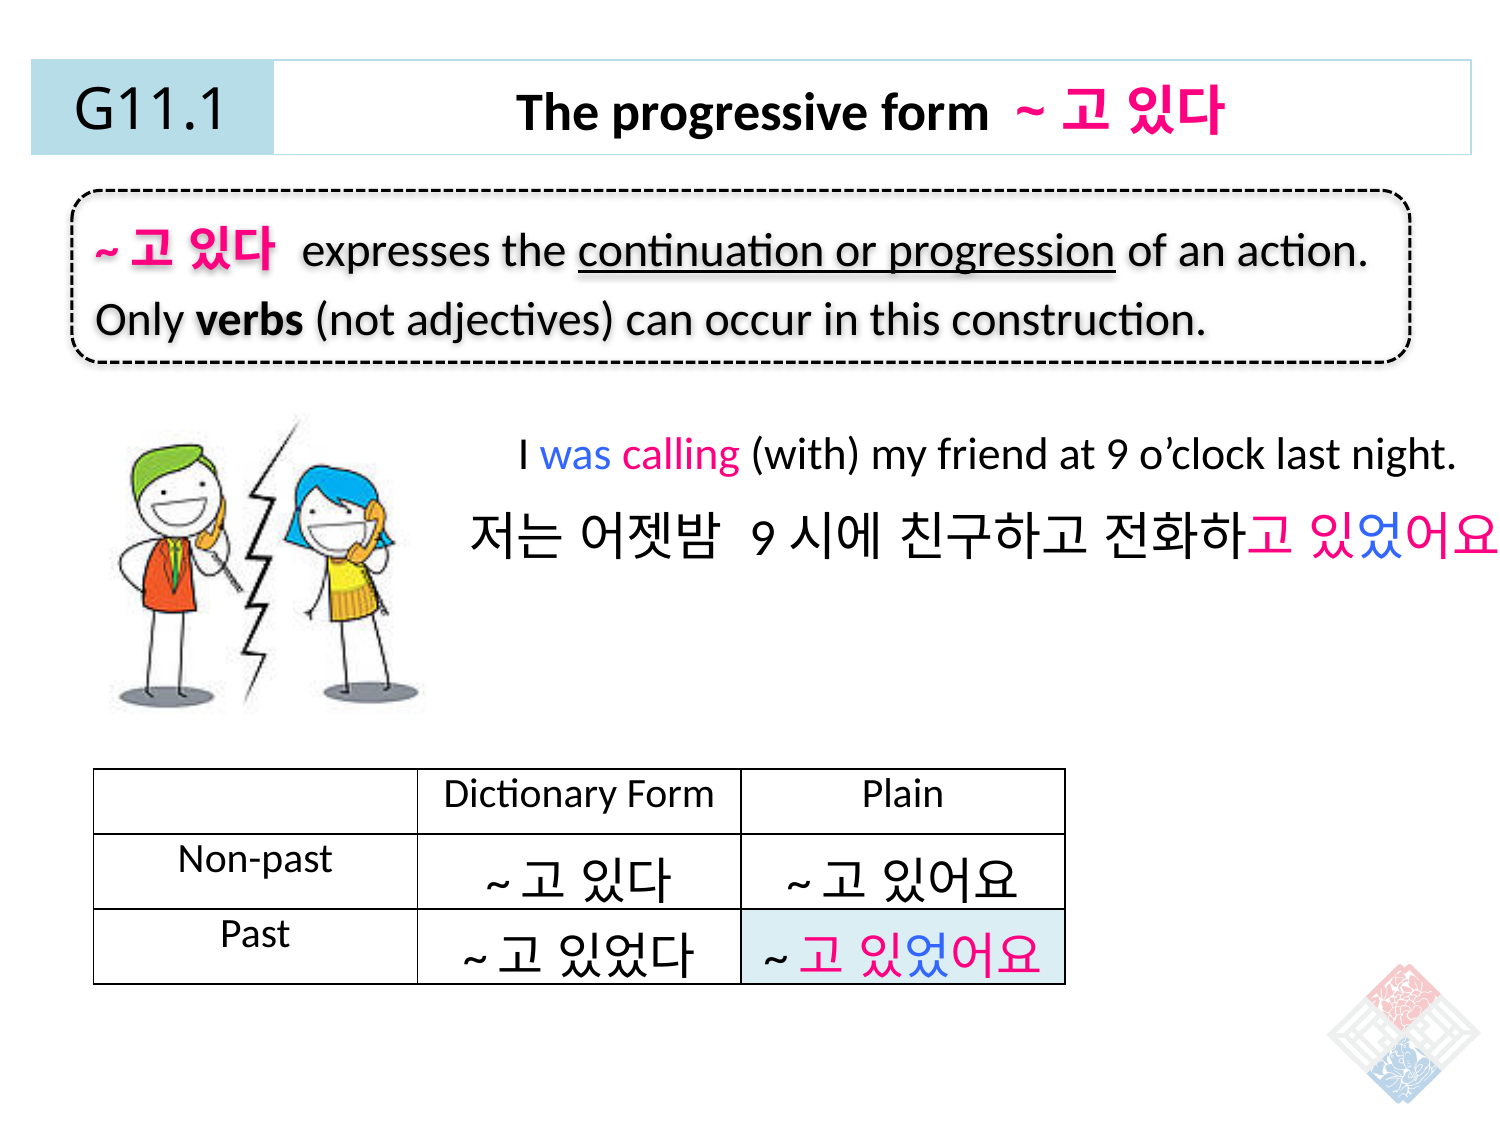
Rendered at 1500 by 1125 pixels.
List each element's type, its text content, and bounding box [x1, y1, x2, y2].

table_cell ~고 있었어요 [742, 910, 1064, 983]
table_header [94, 770, 417, 833]
table_cell ~고 있어요 [742, 835, 1064, 908]
picture [93, 397, 448, 728]
text_box I was calling (with) my friend at 9 o’clock last night. [503, 415, 1473, 486]
table_cell Past [94, 910, 417, 983]
table_cell Non-past [94, 835, 417, 908]
table_cell ~고 있었다 [418, 910, 740, 983]
text_box 저는 어젯밤 9시에 친구하고 전화하고 있었어요. [454, 496, 1500, 574]
table_header Plain [742, 770, 1064, 833]
table_header G11.1 [32, 61, 272, 154]
table_cell ~고 있다 [418, 835, 740, 908]
table_header Dictionary Form [418, 770, 740, 833]
table_header The progressive form ~고 있다 [274, 61, 1470, 154]
text_box ~고 있다 expresses the continuation or progression of an action. Only verbs (not adjectives) can occur in this construction. [71, 189, 1411, 364]
